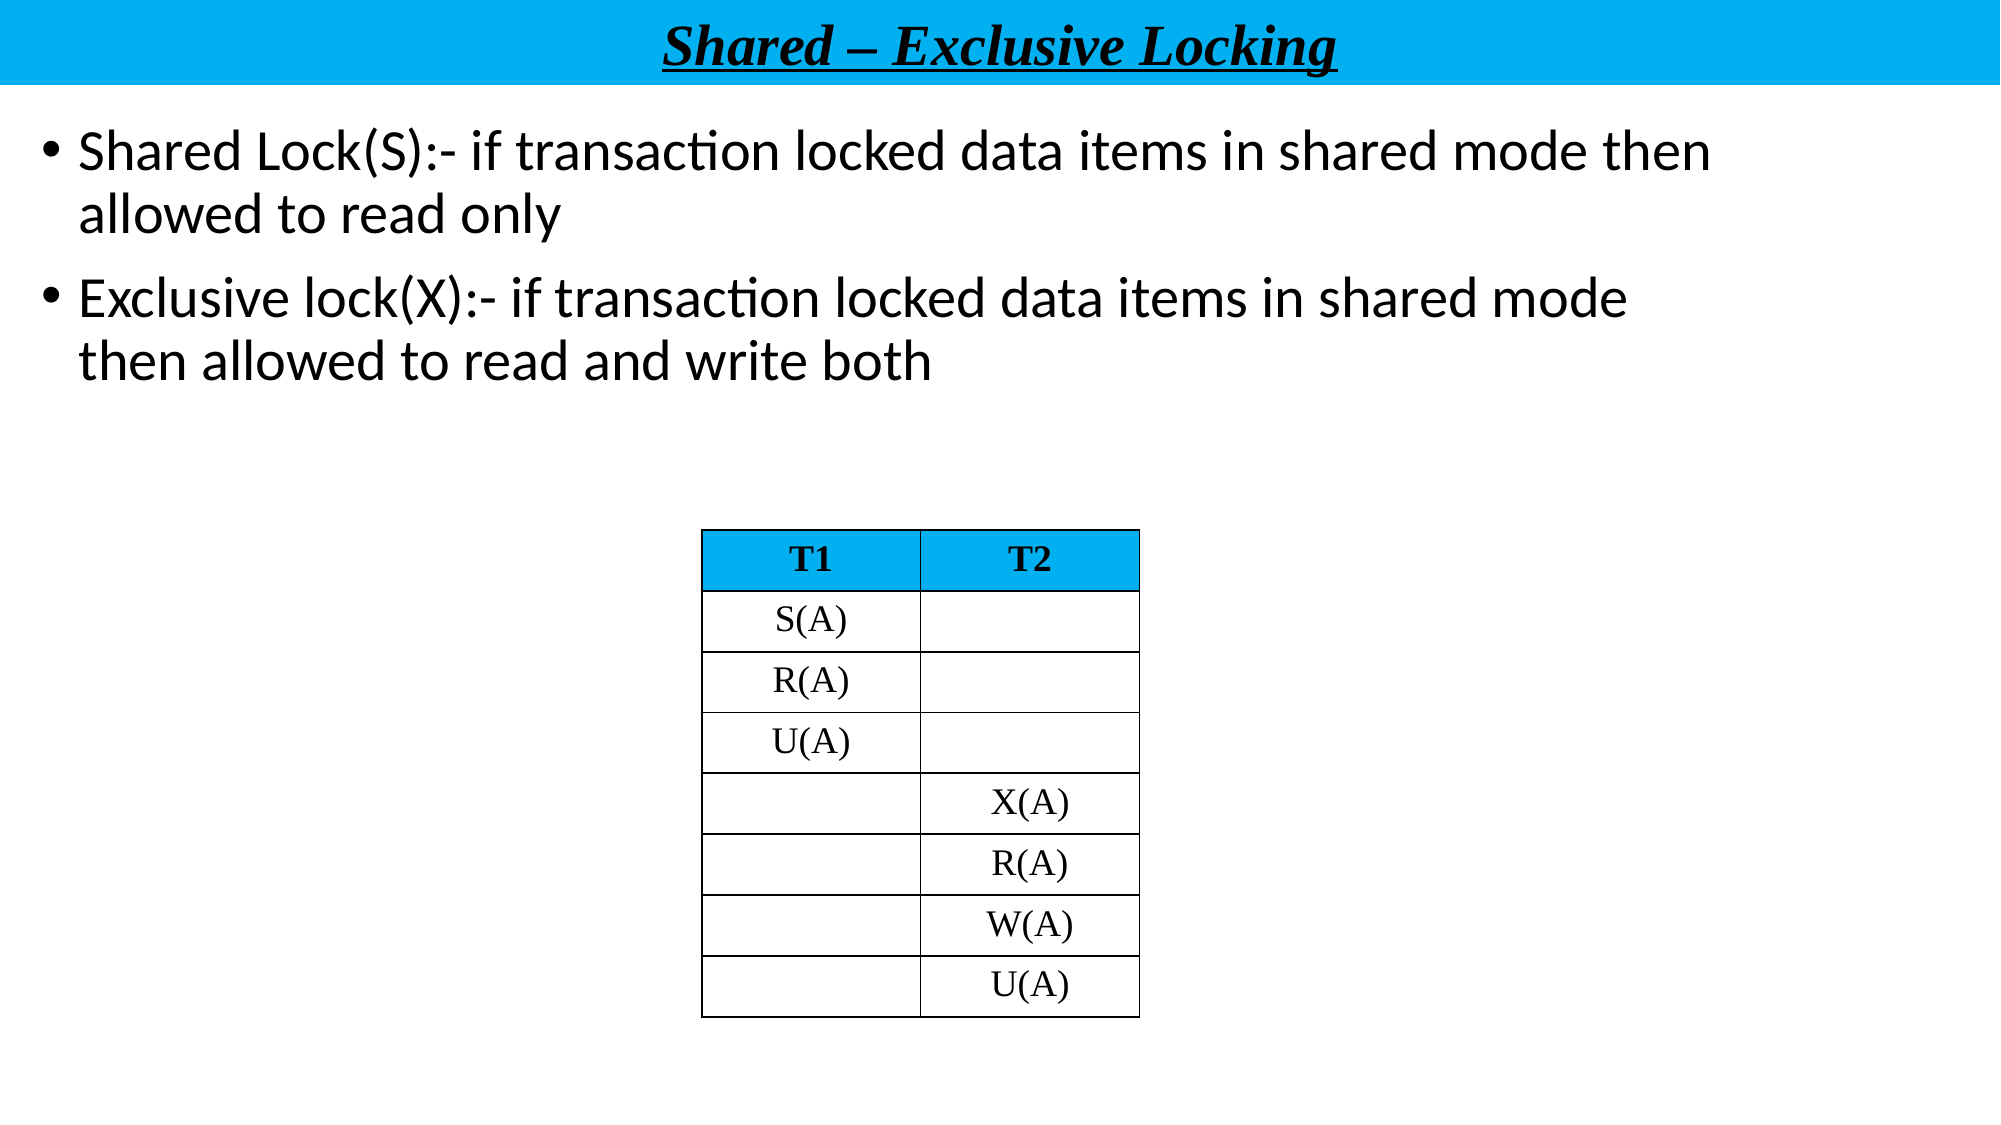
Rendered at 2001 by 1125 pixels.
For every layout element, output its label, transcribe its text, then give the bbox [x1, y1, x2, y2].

table_cell [921, 713, 1139, 772]
list Shared Lock(S):- if transaction locked data items in shared mode then allowed to read only Exclusive lock(X):- if transaction locked data items in shared mode then allowed to read and write both [25, 112, 1751, 827]
table_cell S(A) [703, 592, 920, 651]
table_cell U(A) [921, 957, 1139, 1016]
table_cell U(A) [703, 713, 920, 772]
table_cell [703, 774, 920, 833]
table_cell [921, 592, 1139, 651]
table_cell R(A) [703, 653, 920, 712]
table_cell W(A) [921, 896, 1139, 955]
table_cell [703, 896, 920, 955]
table_cell R(A) [921, 835, 1139, 894]
table_cell X(A) [921, 774, 1139, 833]
text_box Shared – Exclusive Locking [0, 0, 2000, 85]
table_header T2 [921, 531, 1139, 590]
table_header T1 [703, 531, 920, 590]
table_cell [703, 835, 920, 894]
table_cell [921, 653, 1139, 712]
table_cell [703, 957, 920, 1016]
